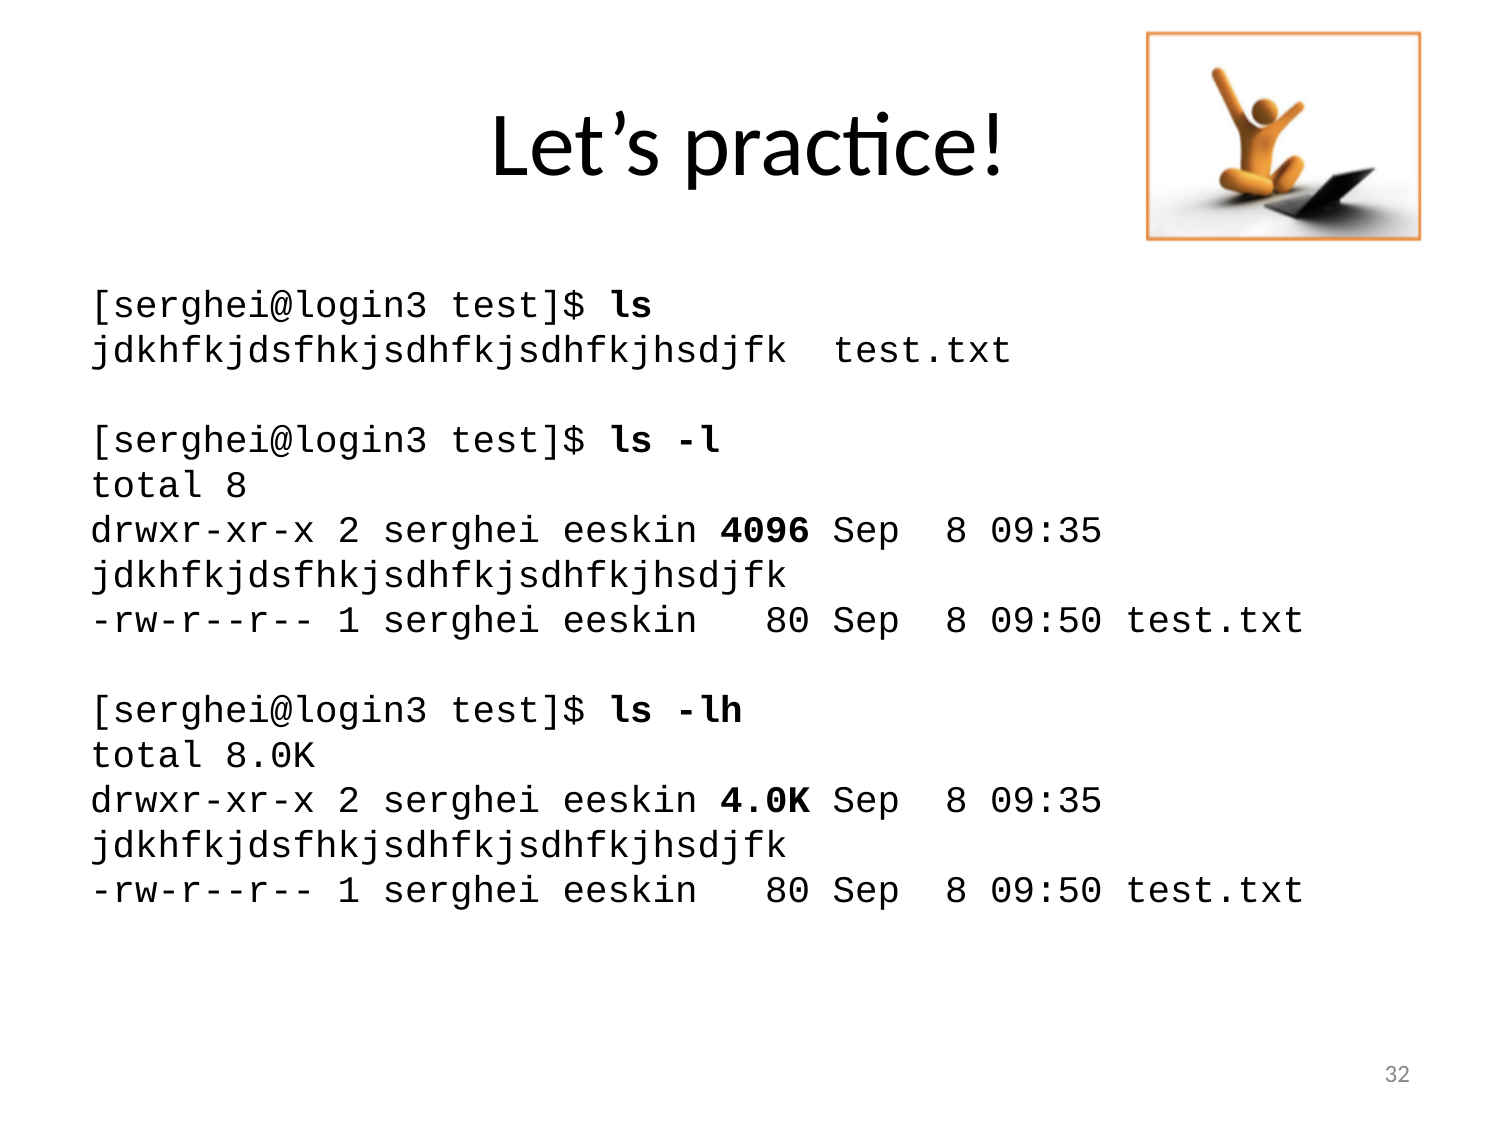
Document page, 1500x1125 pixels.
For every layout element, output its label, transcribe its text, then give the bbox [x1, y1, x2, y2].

title Let’s practice! [75, 45, 1114, 233]
text_box [serghei@login3 test]$ ls jdkhfkjdsfhkjsdhfkjsdhfkjhsdjfk test.txt [serghei@login3 test]$ ls -l total 8 drwxr-xr-x 2 serghei eeskin 4096 Sep 8 09:35 jdkhfkjdsfhkjsdhfkjsdhfkjhsdjfk -rw-r--r-- 1 serghei eeskin 80 Sep 8 09:50 test.txt [serghei@login3 test]$ ls -lh total 8.0K drwxr-xr-x 2 serghei eeskin 4.0K Sep 8 09:35 jdkhfkjdsfhkjsdhfkjsdhfkjhsdjfk -rw-r--r-- 1 serghei eeskin 80 Sep 8 09:50 test.txt [75, 272, 1453, 924]
slide_number 32 [1074, 1042, 1425, 1103]
picture [1119, 23, 1444, 255]
